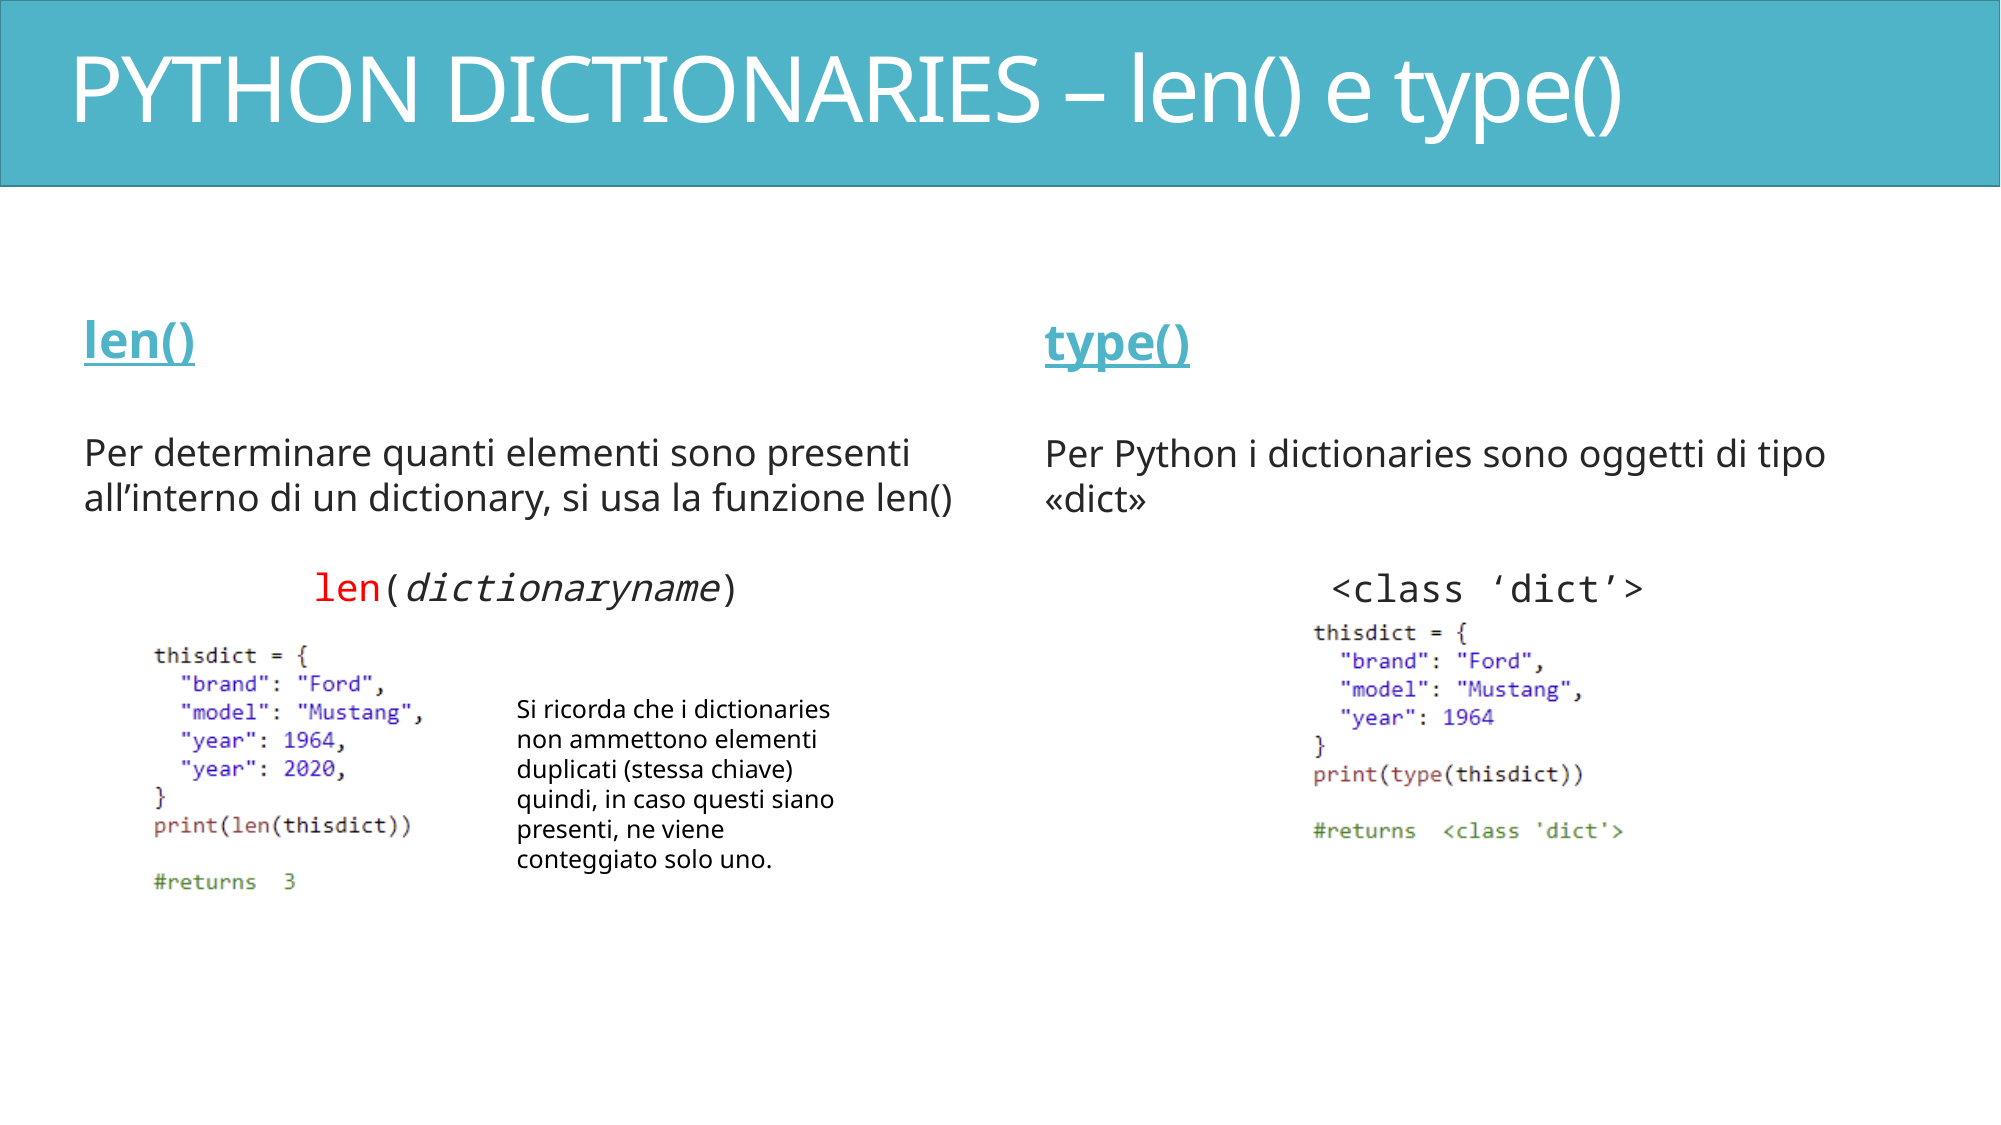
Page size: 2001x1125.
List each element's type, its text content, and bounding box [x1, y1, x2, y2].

text_box Si ricorda che i dictionaries non ammettono elementi duplicati (stessa chiave) quindi, in caso questi siano presenti, ne viene conteggiato solo uno. [501, 686, 879, 881]
picture [1301, 612, 1660, 854]
list len() Per determinare quanti elementi sono presenti all’interno di un dictionary, si usa la funzione len() len(dictionaryname) [53, 208, 986, 1070]
picture [143, 638, 449, 902]
list type() Per Python i dictionaries sono oggetti di tipo «dict» <class ‘dict’> [1014, 208, 1947, 1072]
title PYTHON DICTIONARIES – len() e type() [53, 19, 1949, 170]
